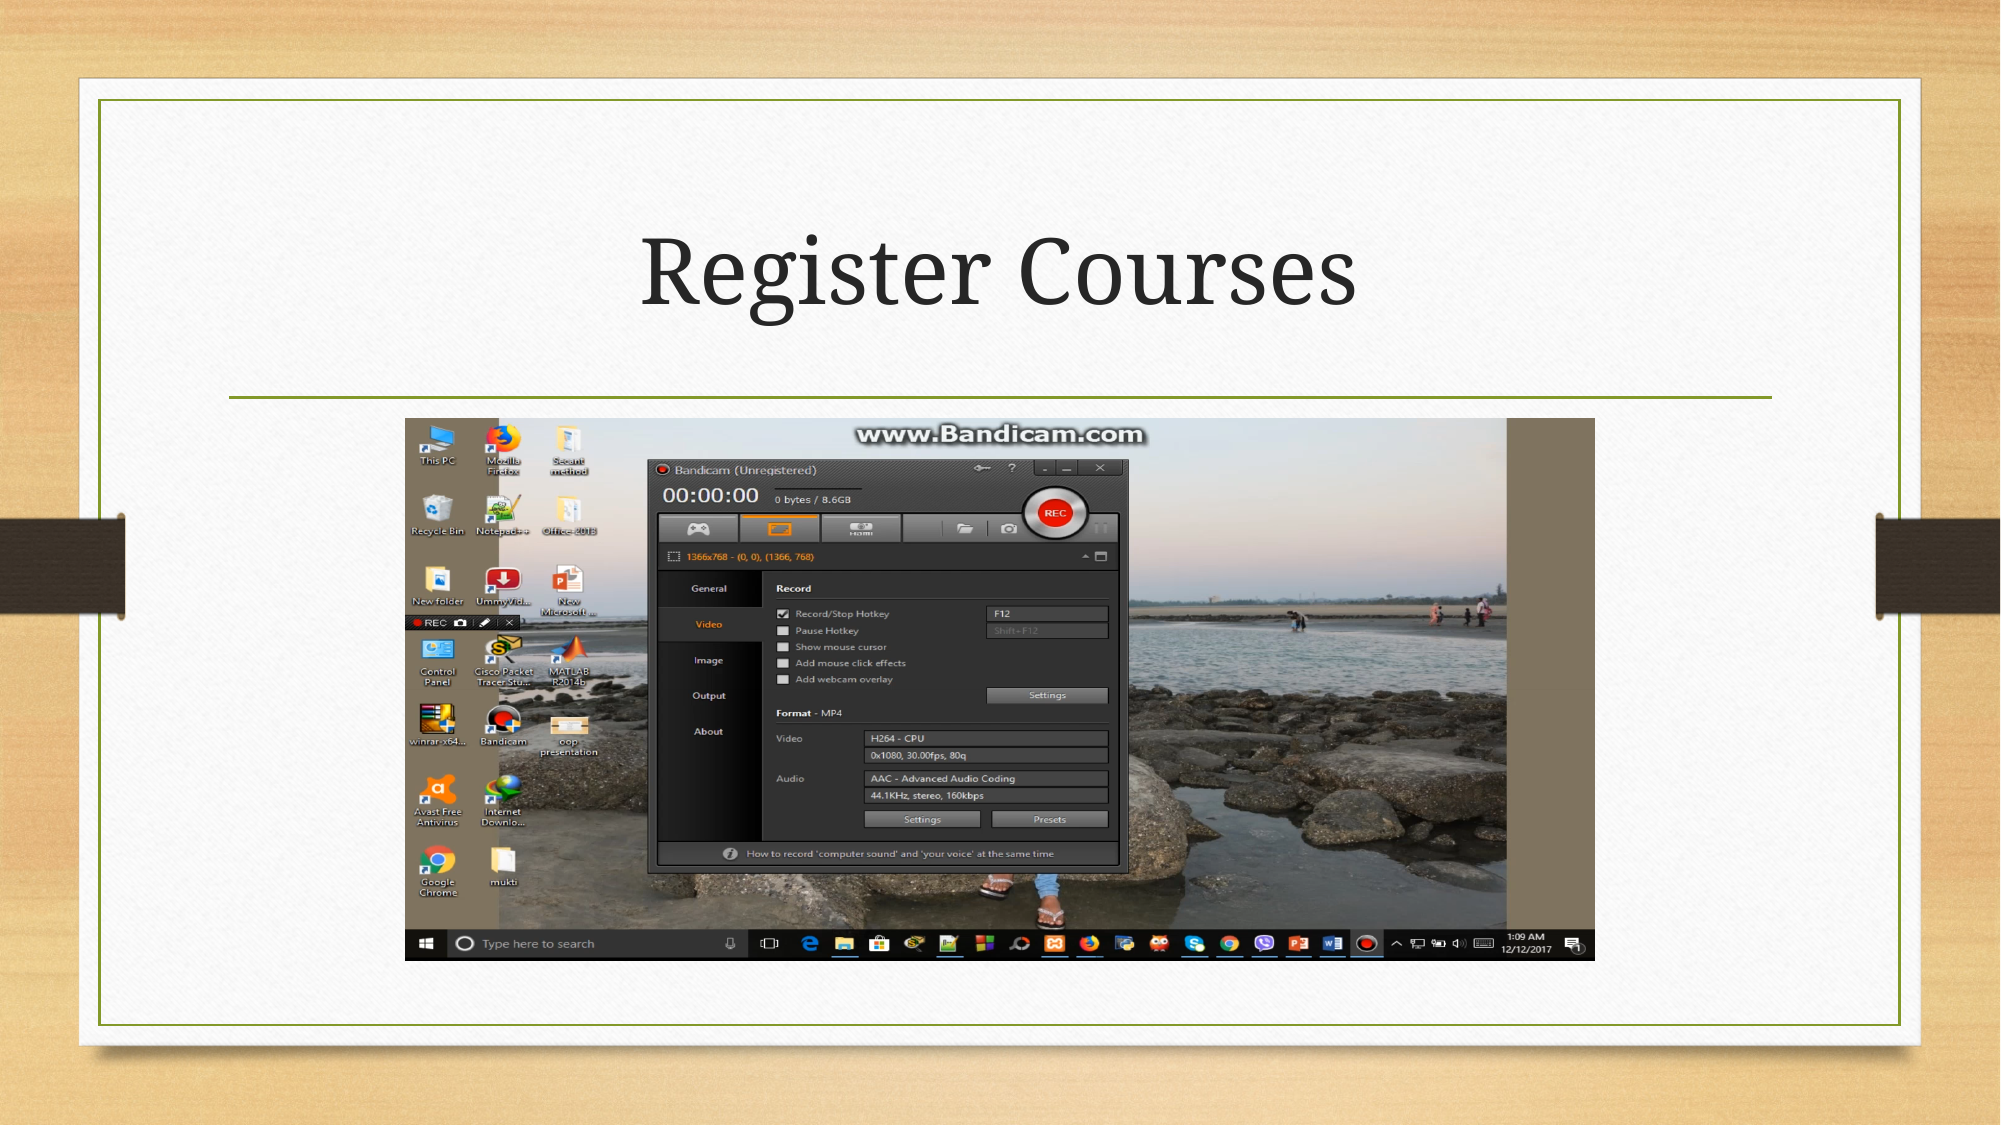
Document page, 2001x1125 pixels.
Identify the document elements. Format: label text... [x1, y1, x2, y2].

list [404, 416, 1596, 962]
picture [0, 0, 2001, 1125]
title Register Courses [212, 161, 1788, 375]
